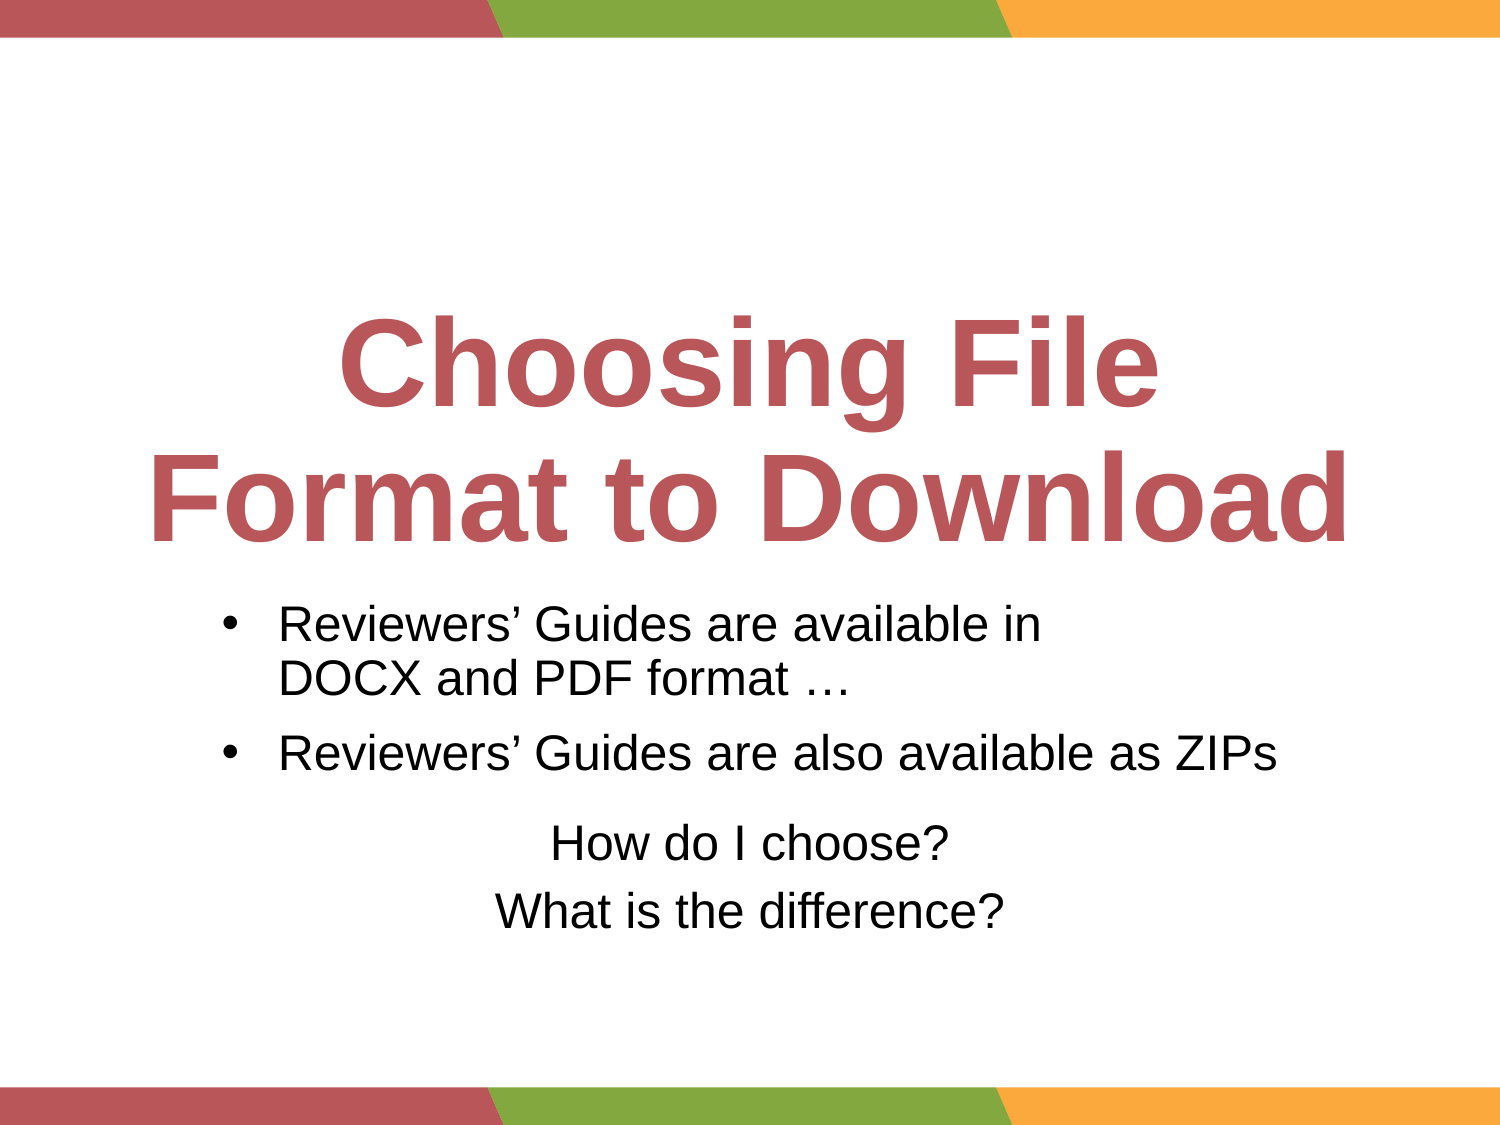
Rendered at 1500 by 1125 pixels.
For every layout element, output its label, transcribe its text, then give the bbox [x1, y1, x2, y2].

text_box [0, 0, 1500, 38]
subtitle Reviewers’ Guides are available in DOCX and PDF format … Reviewers’ Guides are also available as ZIPs How do I choose? What is the difference? [187, 590, 1313, 1013]
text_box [0, 1087, 1500, 1125]
title Choosing File Format to Download [112, 184, 1388, 576]
